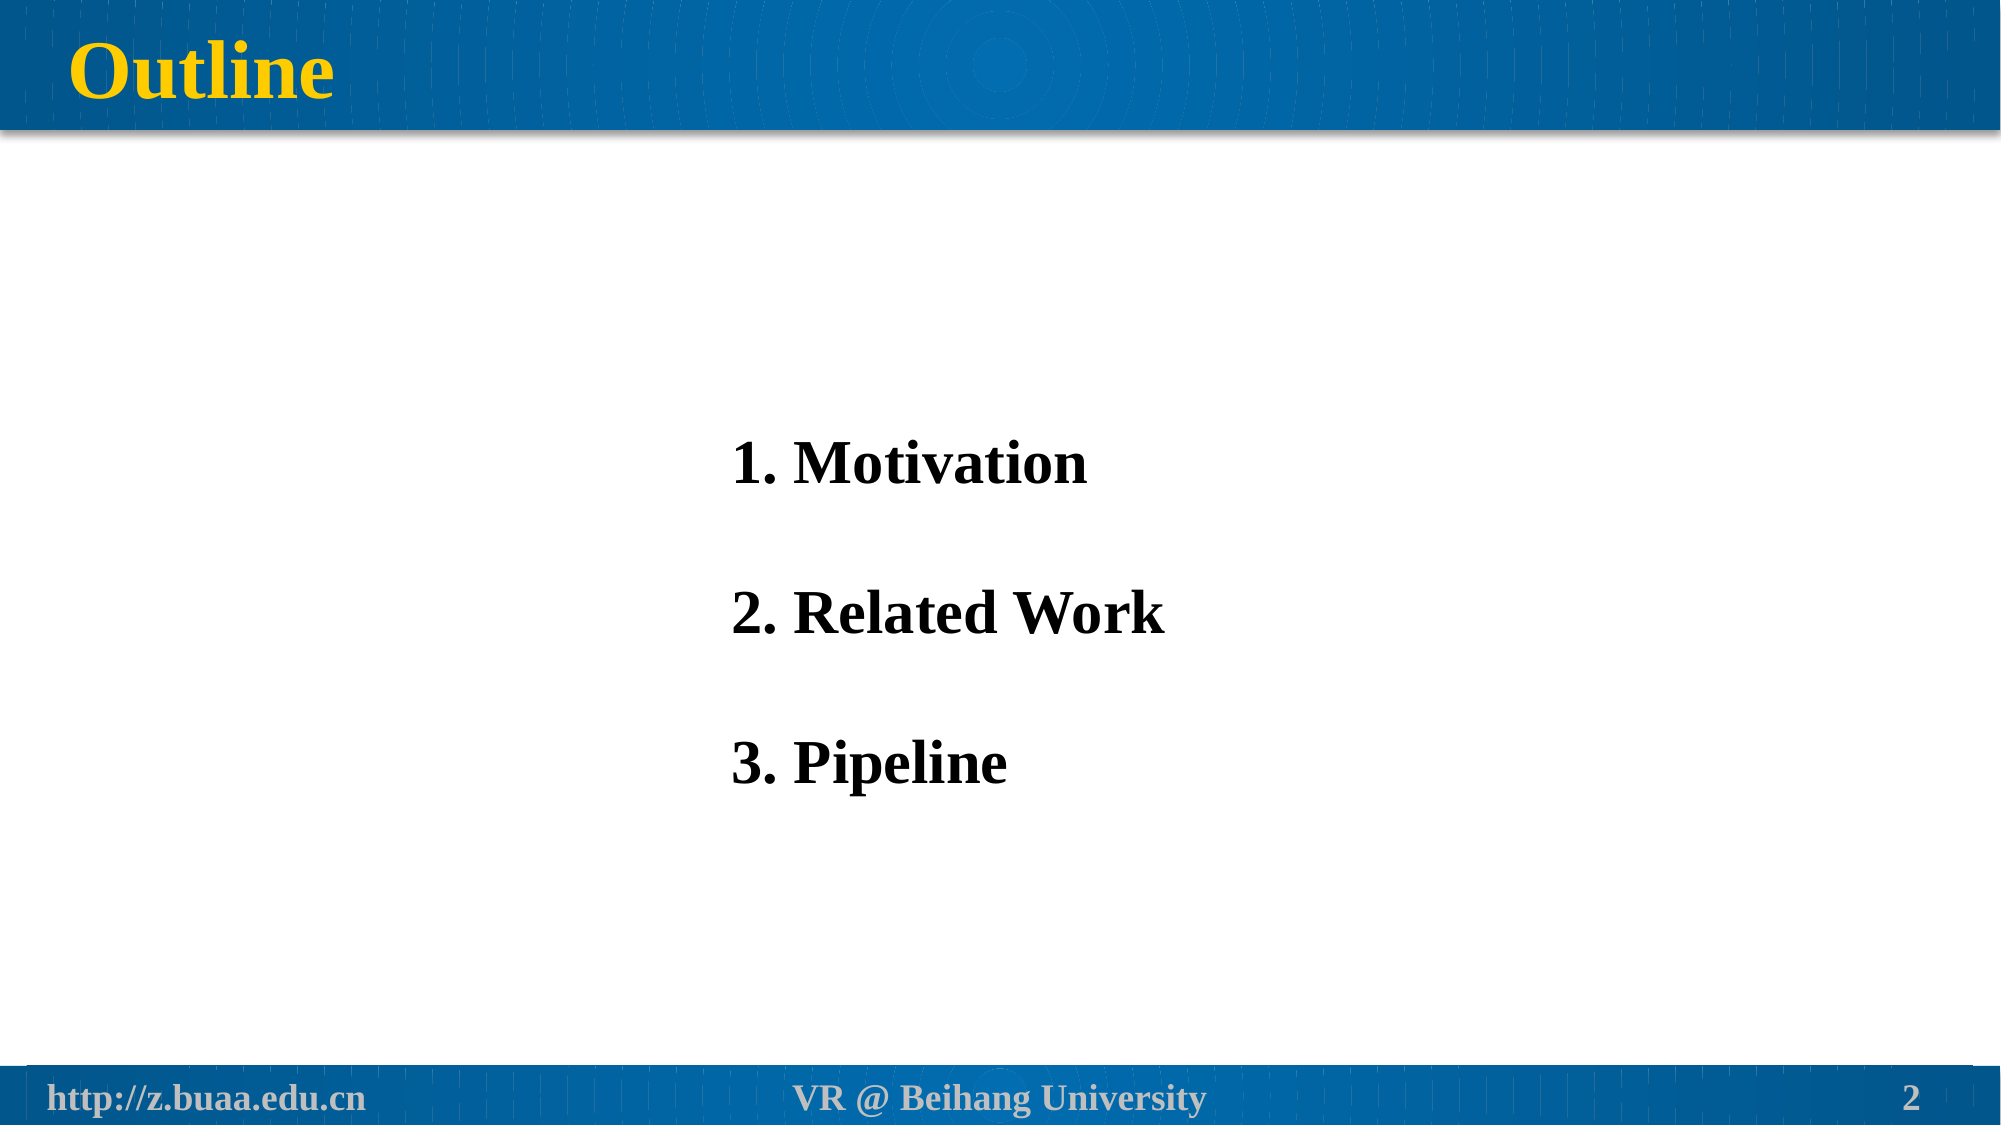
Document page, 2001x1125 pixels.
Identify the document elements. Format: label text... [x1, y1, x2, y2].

title Outline [52, 11, 1940, 118]
text_box 1. Motivation 2. Related Work 3. Pipeline [716, 339, 1346, 804]
